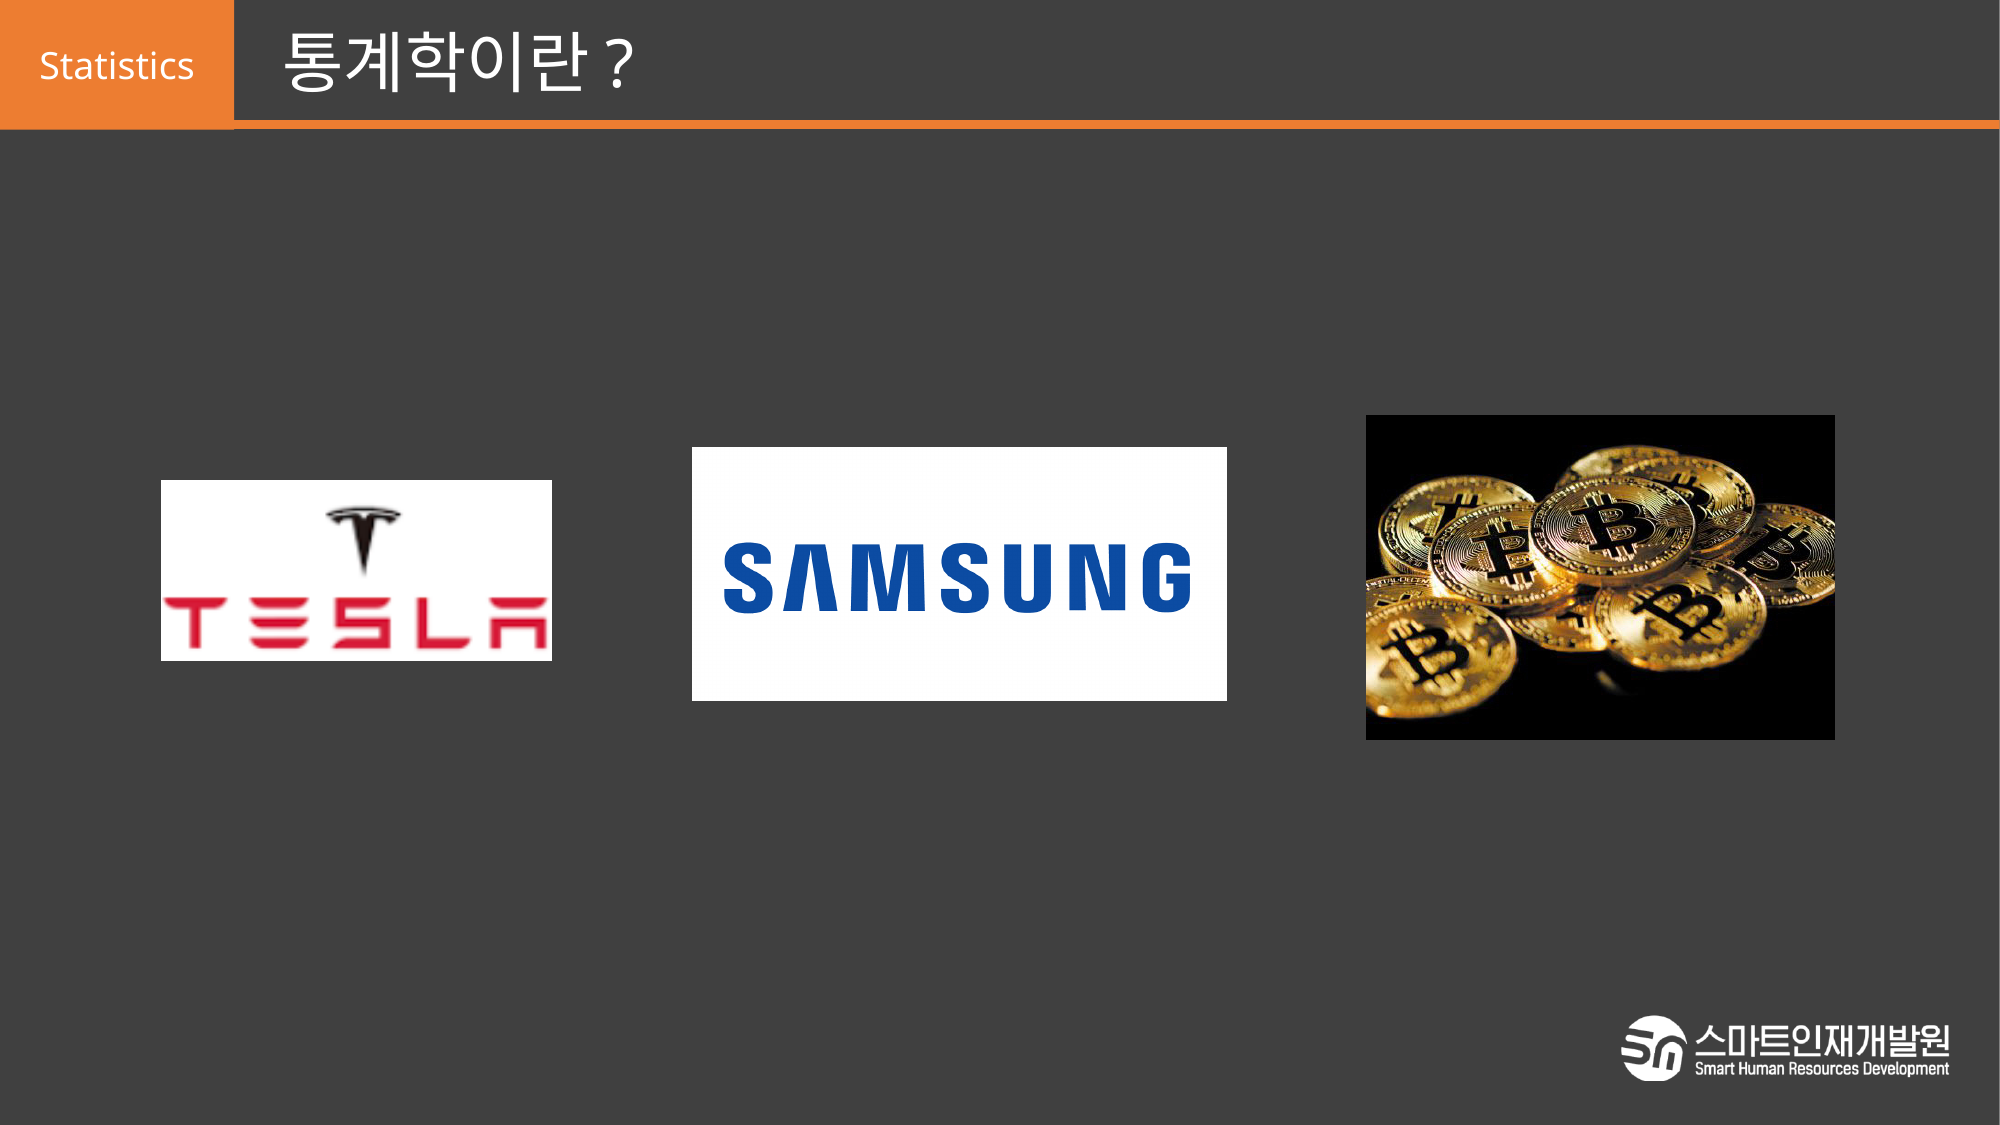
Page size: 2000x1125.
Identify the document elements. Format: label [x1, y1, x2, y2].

text_box [0, 0, 2000, 131]
picture [692, 446, 1227, 702]
picture [1365, 414, 1835, 740]
picture [160, 480, 552, 661]
picture [1616, 1012, 1955, 1081]
